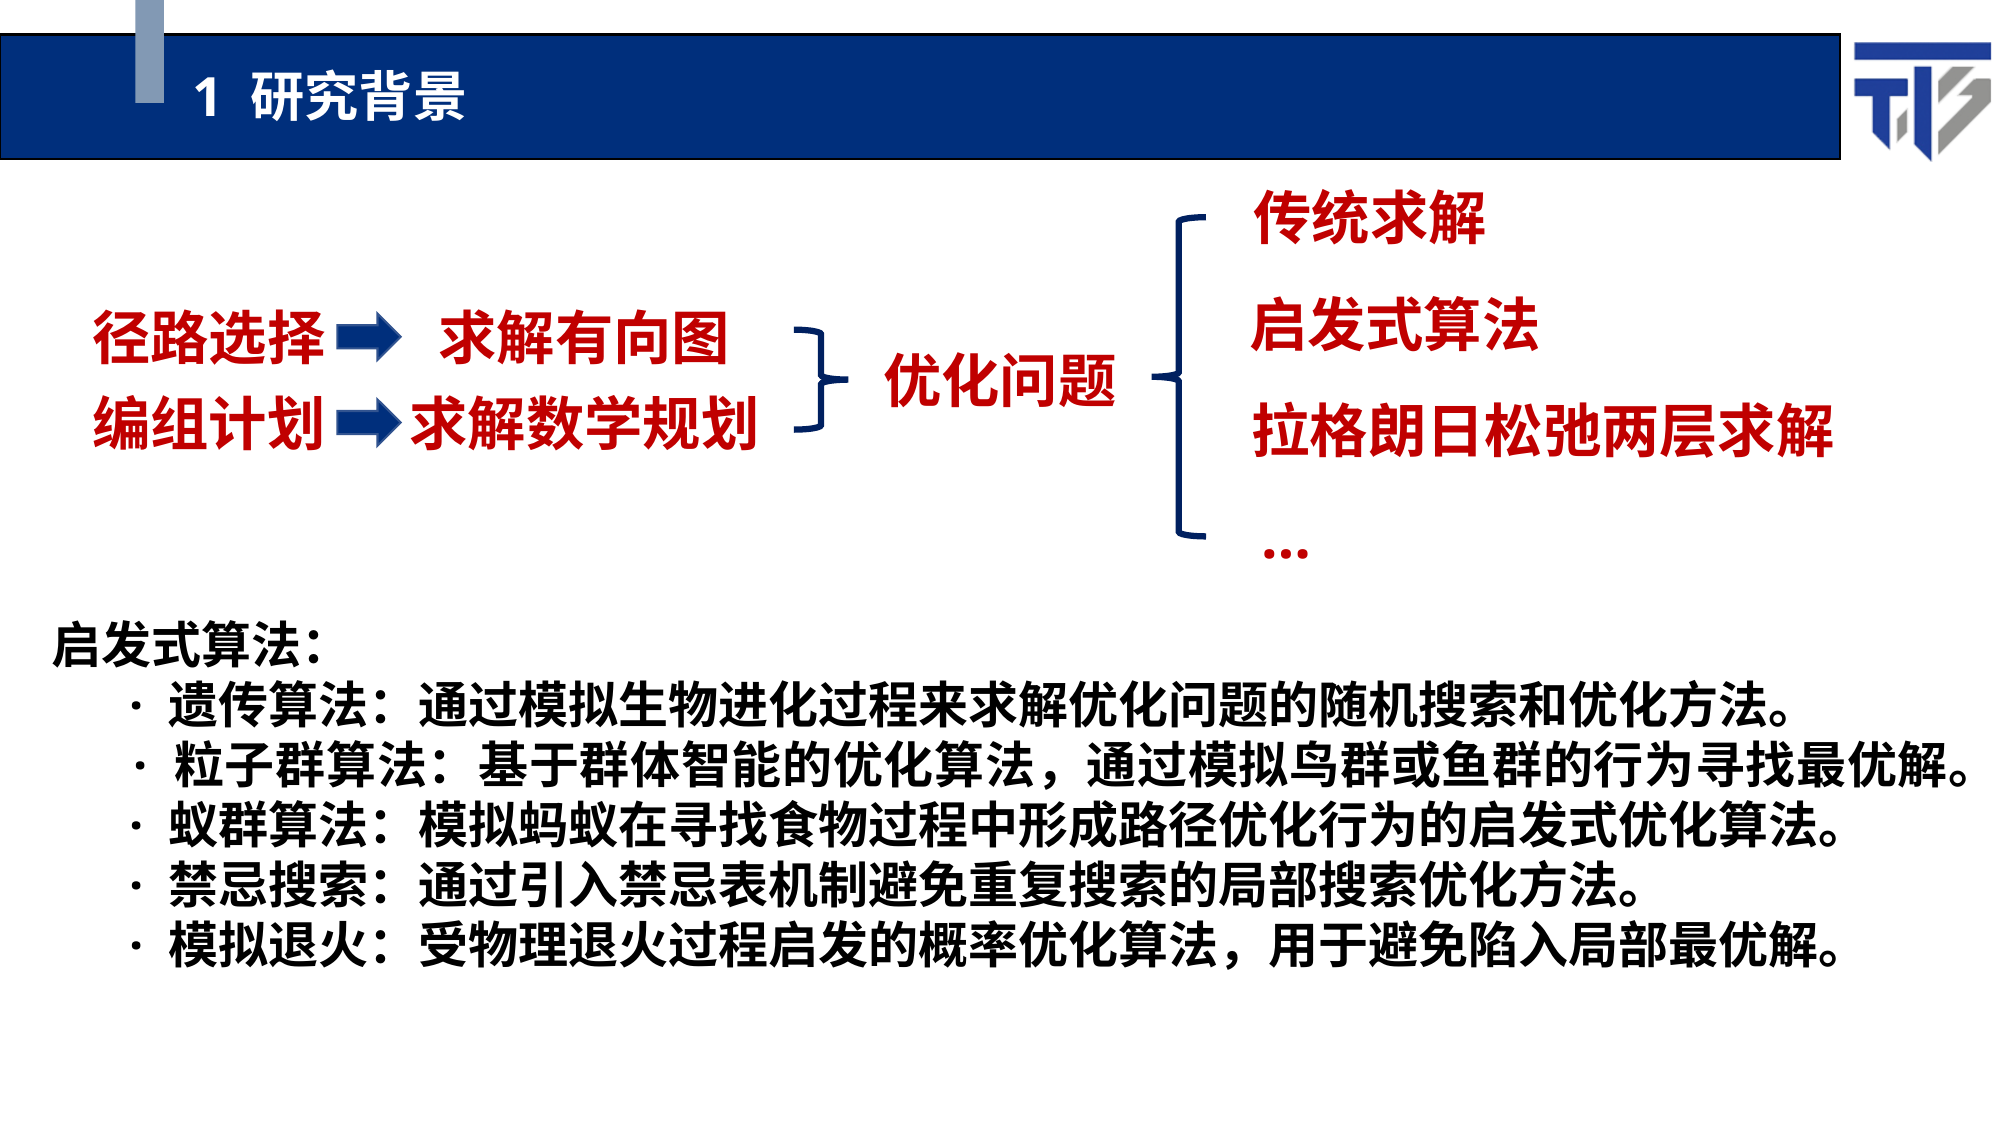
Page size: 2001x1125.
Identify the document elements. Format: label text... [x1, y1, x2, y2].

text_box [793, 329, 849, 431]
text_box [336, 396, 403, 449]
text_box 求解数学规划 [393, 379, 776, 465]
text_box 拉格朗日松弛两层求解 [1231, 386, 1856, 472]
text_box [336, 311, 403, 363]
text_box 1 研究背景 [192, 62, 1840, 128]
text_box 启发式算法： · 遗传算法：通过模拟生物进化过程来求解优化问题的随机搜索和优化方法。 · 粒子群算法：基于群体智能的优化算法，通过模拟鸟群或鱼群的行为寻找最优解。 · 蚁群算法：模拟蚂蚁在寻找食物过程中形成路径优化行为的启发式优化算法。 · 禁忌搜索：通过引入禁忌表机制避免重复搜索的局部搜索优化方法。 · 模拟退火：受物理退火过程启发的概率优化算法，用于避免陷入局部最优解。 [36, 605, 1964, 981]
text_box [1151, 216, 1207, 537]
text_box 优化问题 [860, 336, 1139, 422]
text_box 传统求解 [1231, 174, 1510, 259]
text_box … [1231, 492, 1342, 578]
text_box 径路选择 [73, 293, 345, 379]
text_box 求解有向图 [417, 293, 752, 379]
picture [1853, 42, 1992, 162]
text_box [134, 0, 165, 104]
text_box 启发式算法 [1231, 280, 1559, 366]
text_box 编组计划 [73, 379, 345, 465]
